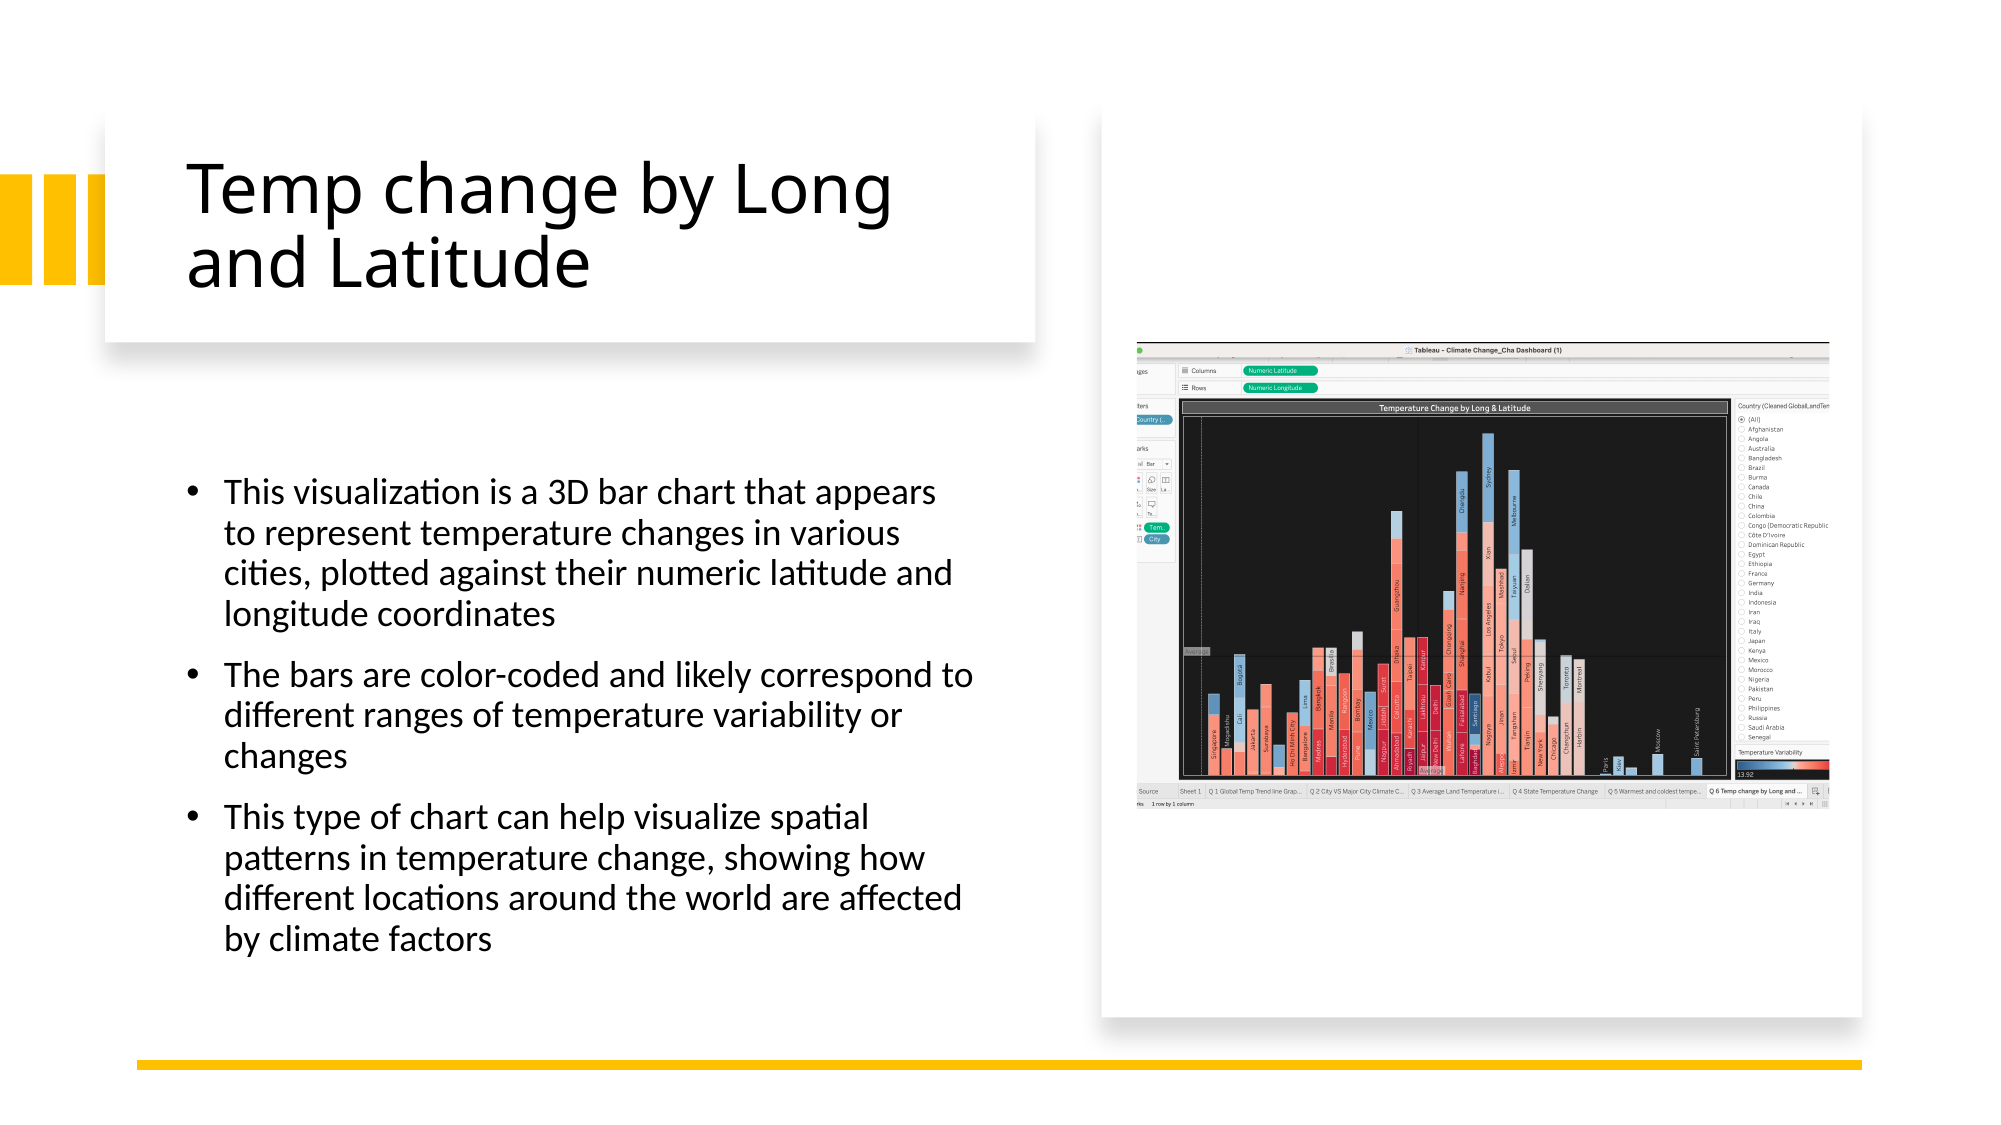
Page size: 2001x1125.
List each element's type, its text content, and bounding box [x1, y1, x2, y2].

text_box [104, 107, 1037, 343]
list This visualization is a 3D bar chart that appears to represent temperature changes in various cities, plotted against their numeric latitude and longitude coordinates The bars are color-coded and likely correspond to different ranges of temperature variability or changes This type of chart can help visualize spatial patterns in temperature change, showing how different locations around the world are affected by climate factors [171, 414, 991, 1018]
title Temp change by Long and Latitude [171, 143, 1000, 314]
picture [1136, 342, 1830, 810]
text_box [1101, 99, 1863, 1018]
text_box [0, 0, 2000, 1125]
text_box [0, 174, 120, 285]
